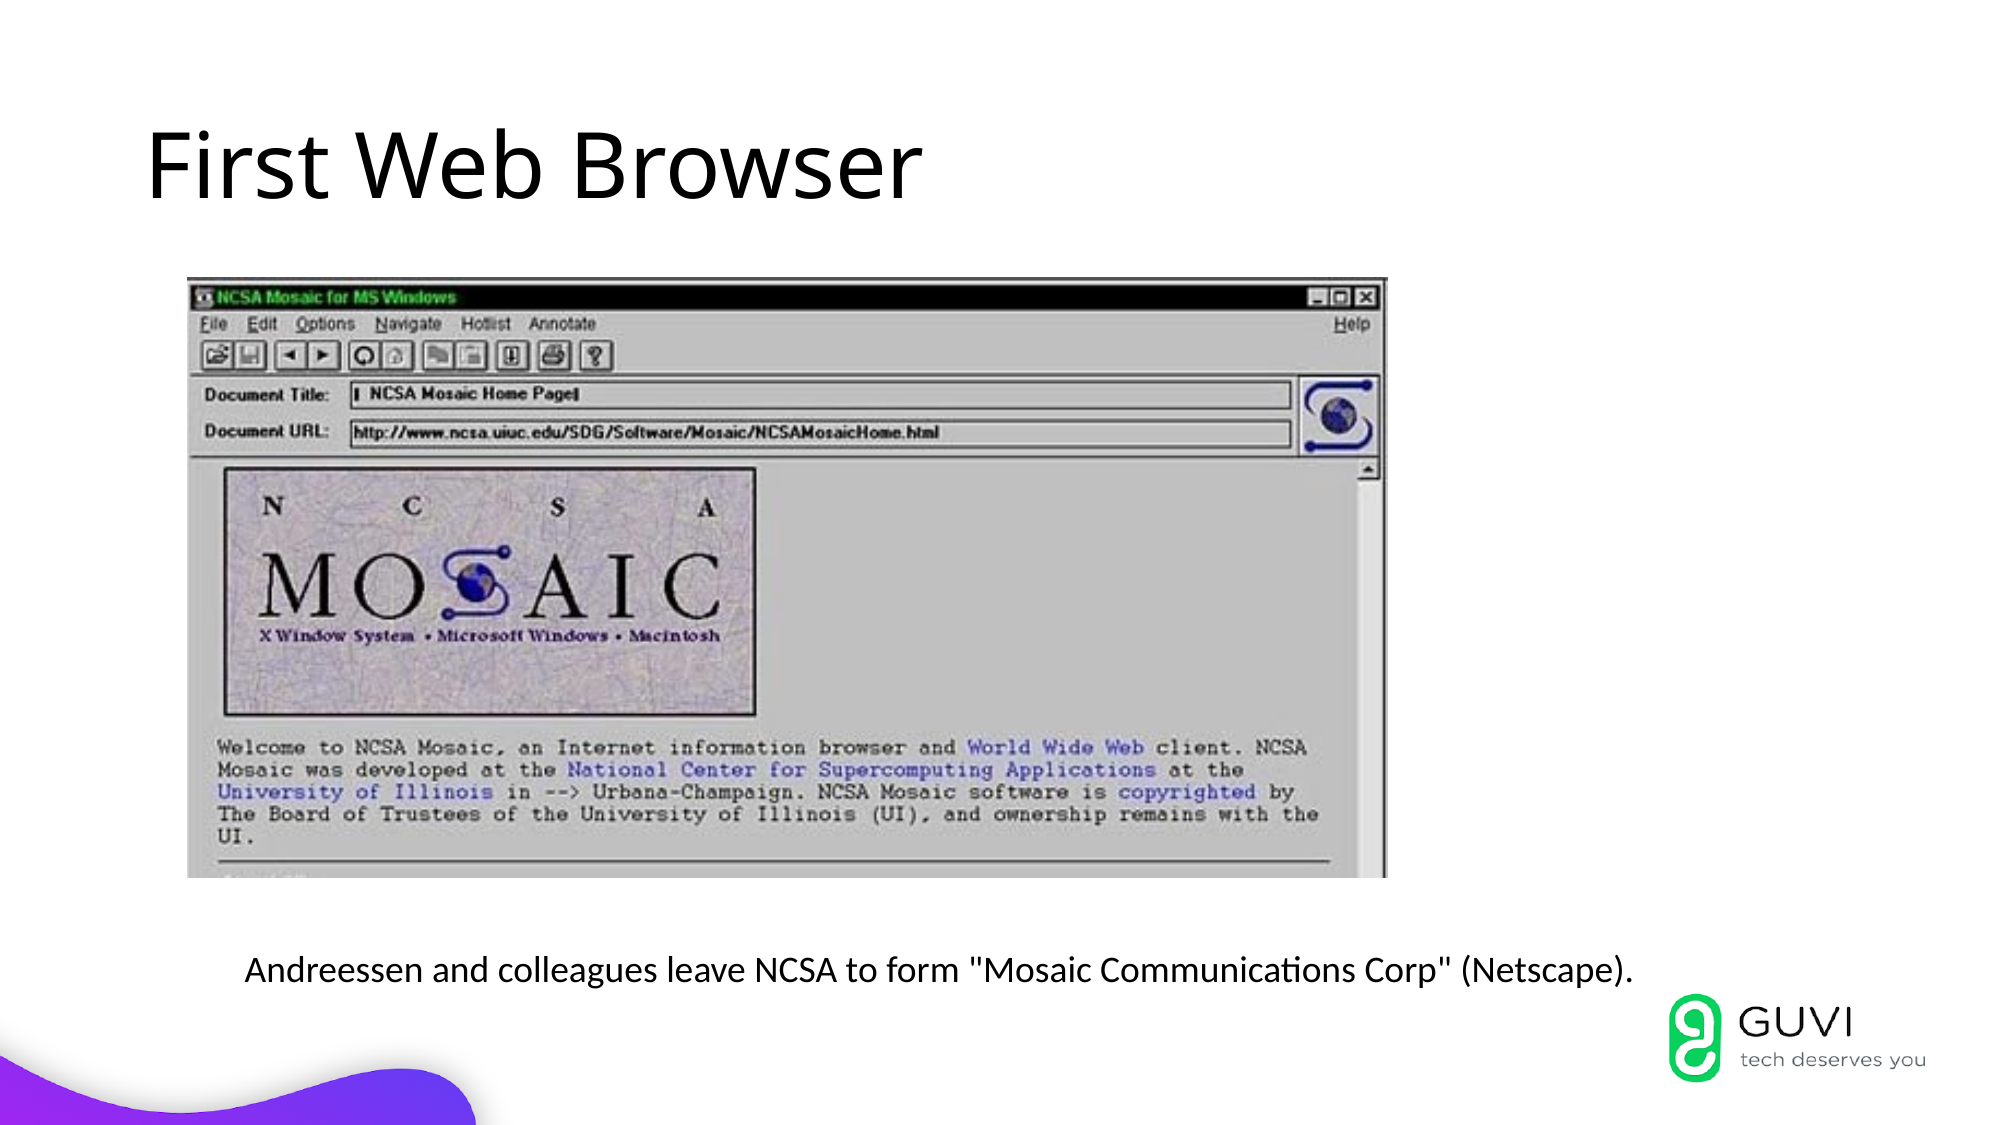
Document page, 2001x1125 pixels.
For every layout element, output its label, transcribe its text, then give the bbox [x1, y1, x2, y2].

text_box Andreessen and colleagues leave NCSA to form "Mosaic Communications Corp" (Netscape). [161, 937, 1838, 998]
title First Web Browser [136, 59, 1863, 278]
picture [0, 0, 2000, 1125]
